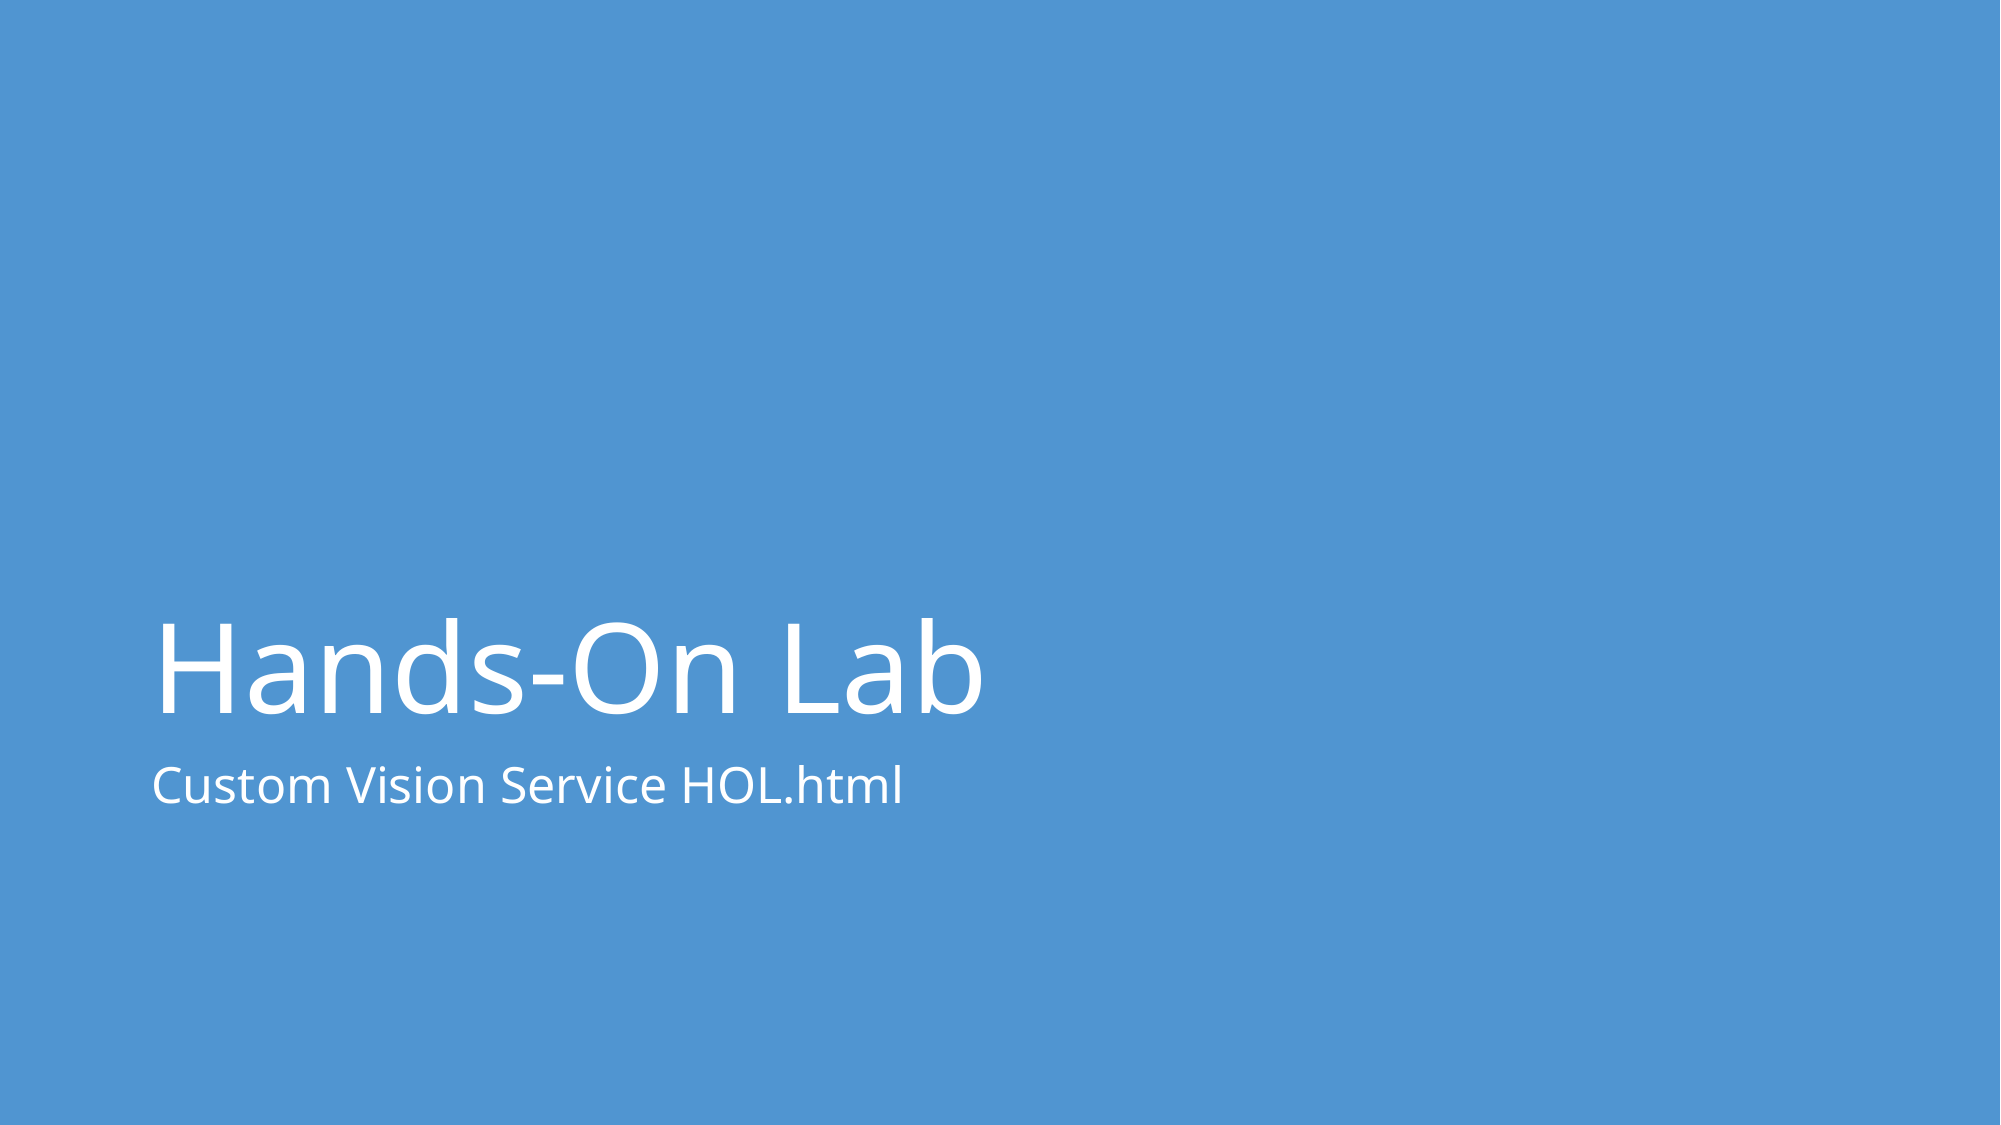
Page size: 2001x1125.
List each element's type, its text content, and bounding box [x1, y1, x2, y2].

list Custom Vision Service HOL.html [136, 752, 1862, 999]
title Hands-On Lab [136, 280, 1862, 749]
